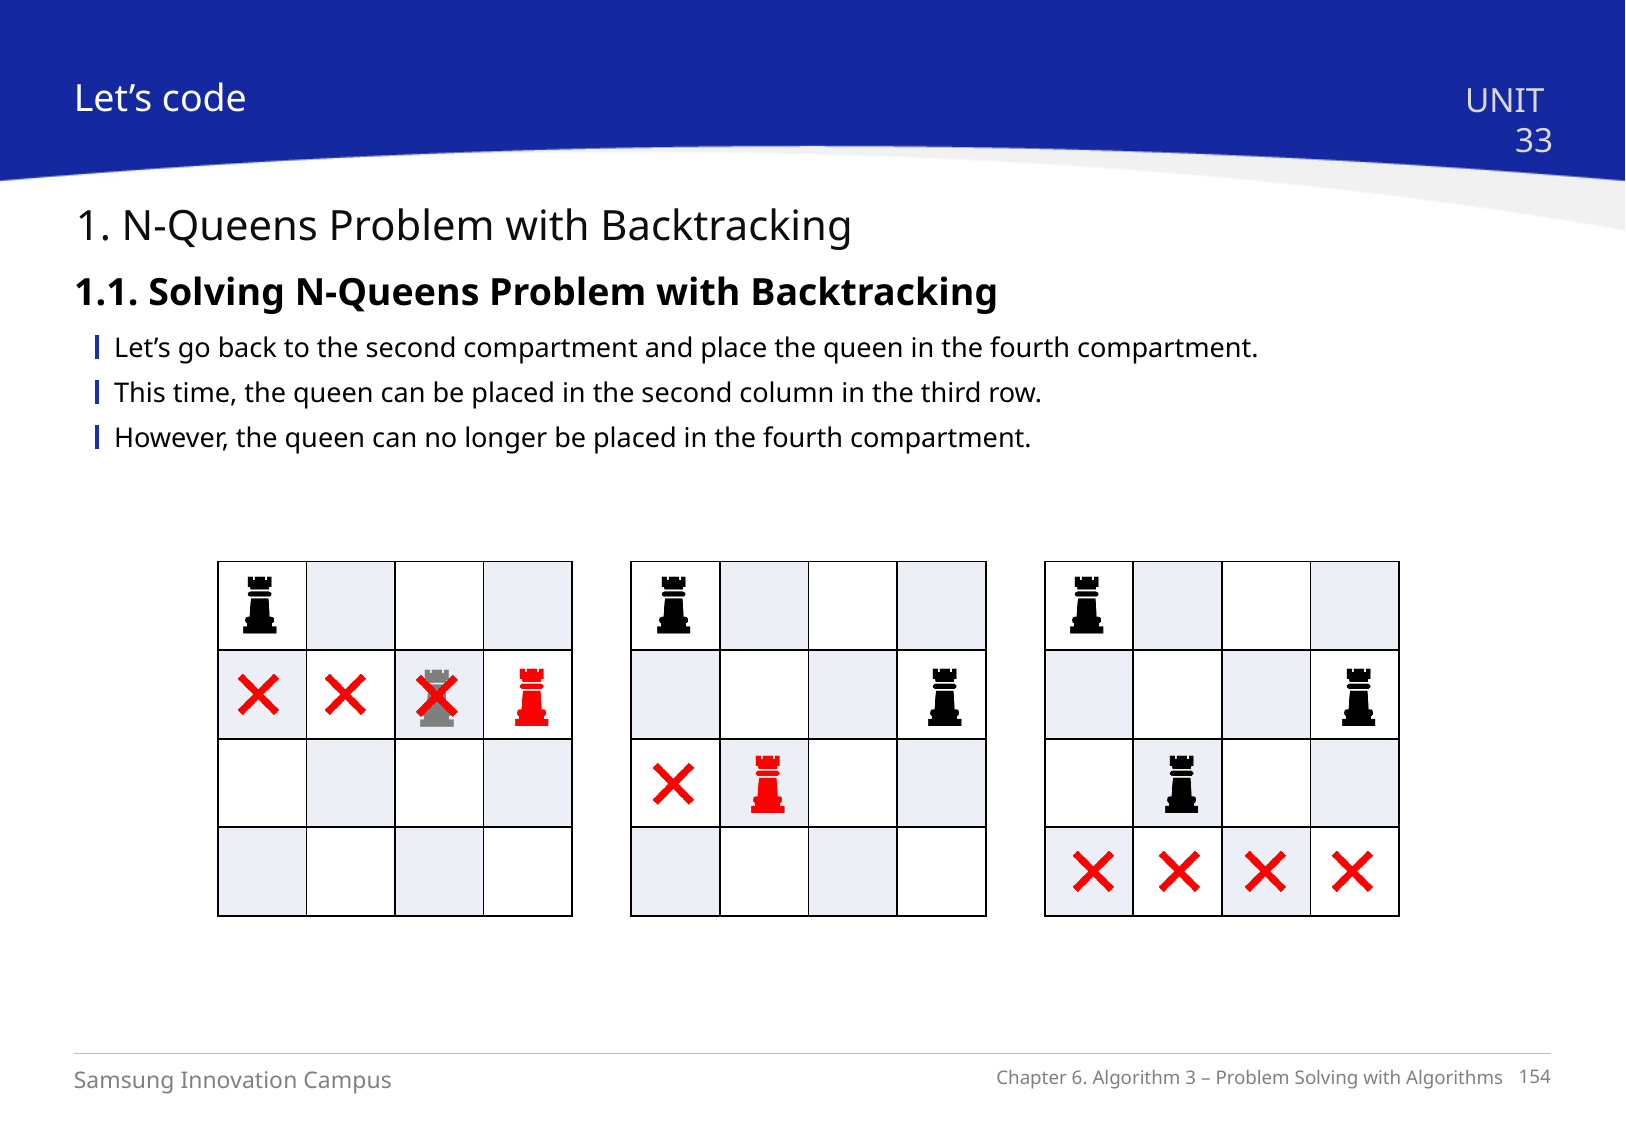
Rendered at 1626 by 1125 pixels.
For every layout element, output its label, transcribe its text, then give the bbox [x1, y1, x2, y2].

table_cell [1311, 651, 1398, 738]
table_cell [1134, 828, 1221, 915]
table_cell [307, 828, 394, 915]
table_cell [632, 651, 719, 738]
table_cell [307, 651, 394, 738]
table_cell [307, 740, 394, 826]
table_cell [809, 651, 896, 738]
table_cell [1134, 651, 1221, 738]
table_cell [632, 740, 719, 826]
table_header [307, 562, 394, 649]
table_cell [484, 651, 571, 738]
table_header [632, 562, 719, 649]
table_cell [632, 828, 719, 915]
table_cell [396, 740, 483, 826]
text_box 1. N-Queens Problem with Backtracking [75, 198, 1554, 250]
table_cell [721, 651, 808, 738]
table_header [809, 562, 896, 649]
table_header [1134, 562, 1221, 649]
table_cell [1223, 740, 1310, 826]
table_cell [1223, 651, 1310, 738]
table_header [484, 562, 571, 649]
table_cell [1311, 740, 1398, 826]
table_header [898, 562, 985, 649]
table_cell [219, 651, 306, 738]
table_header [1311, 562, 1398, 649]
table_cell [721, 740, 808, 826]
text_box Let’s code [73, 73, 981, 120]
table_cell [1046, 828, 1132, 915]
picture [0, 0, 1625, 1125]
table_header [1046, 562, 1132, 649]
table_header [396, 562, 483, 649]
table_cell [1311, 828, 1398, 915]
table_header [721, 562, 808, 649]
table_cell [396, 651, 483, 738]
table_cell [1134, 740, 1221, 826]
table_cell [1046, 740, 1132, 826]
table_cell [484, 740, 571, 826]
table_cell [1046, 651, 1132, 738]
text_box 1.1. Solving N-Queens Problem with Backtracking [59, 260, 1194, 320]
table_cell [1223, 828, 1310, 915]
text_box UNIT 33 [1422, 78, 1554, 159]
table_cell [898, 828, 985, 915]
table_cell [809, 828, 896, 915]
table_cell [219, 740, 306, 826]
table_cell [898, 740, 985, 826]
table_cell [219, 828, 306, 915]
table_cell [809, 740, 896, 826]
table_cell [396, 828, 483, 915]
table_header [1223, 562, 1310, 649]
table_cell [484, 828, 571, 915]
table_cell [898, 651, 985, 738]
table_header [219, 562, 306, 649]
text_box Let’s go back to the second compartment and place the queen in the fourth compartment. This time, the queen can be placed in the second column in the third row. However, the queen can no longer be placed in the fourth compartment. [94, 330, 1554, 454]
table_cell [721, 828, 808, 915]
